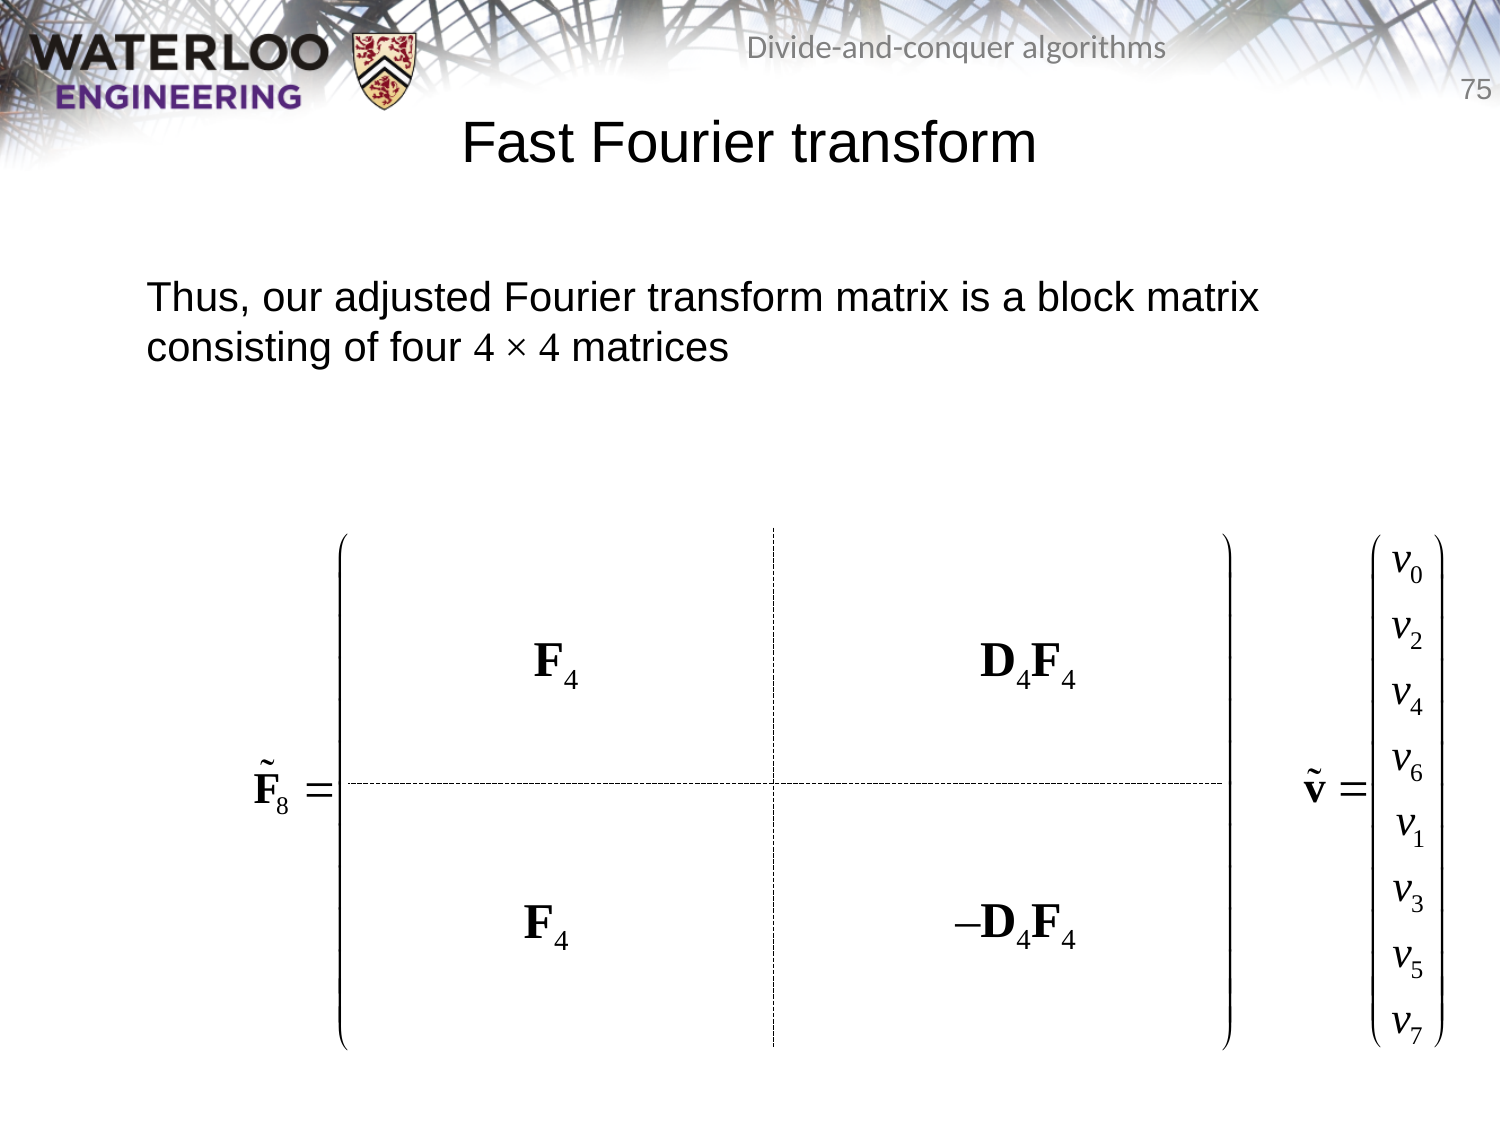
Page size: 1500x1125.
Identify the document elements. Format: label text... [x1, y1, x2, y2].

picture [0, 0, 1500, 1125]
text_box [1295, 526, 1460, 1059]
list Thus, our adjusted Fourier transform matrix is a block matrix consisting of four 4 × 4 matrices [74, 262, 1426, 1006]
title Fast Fourier transform [74, 44, 1426, 233]
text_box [246, 523, 1249, 1059]
